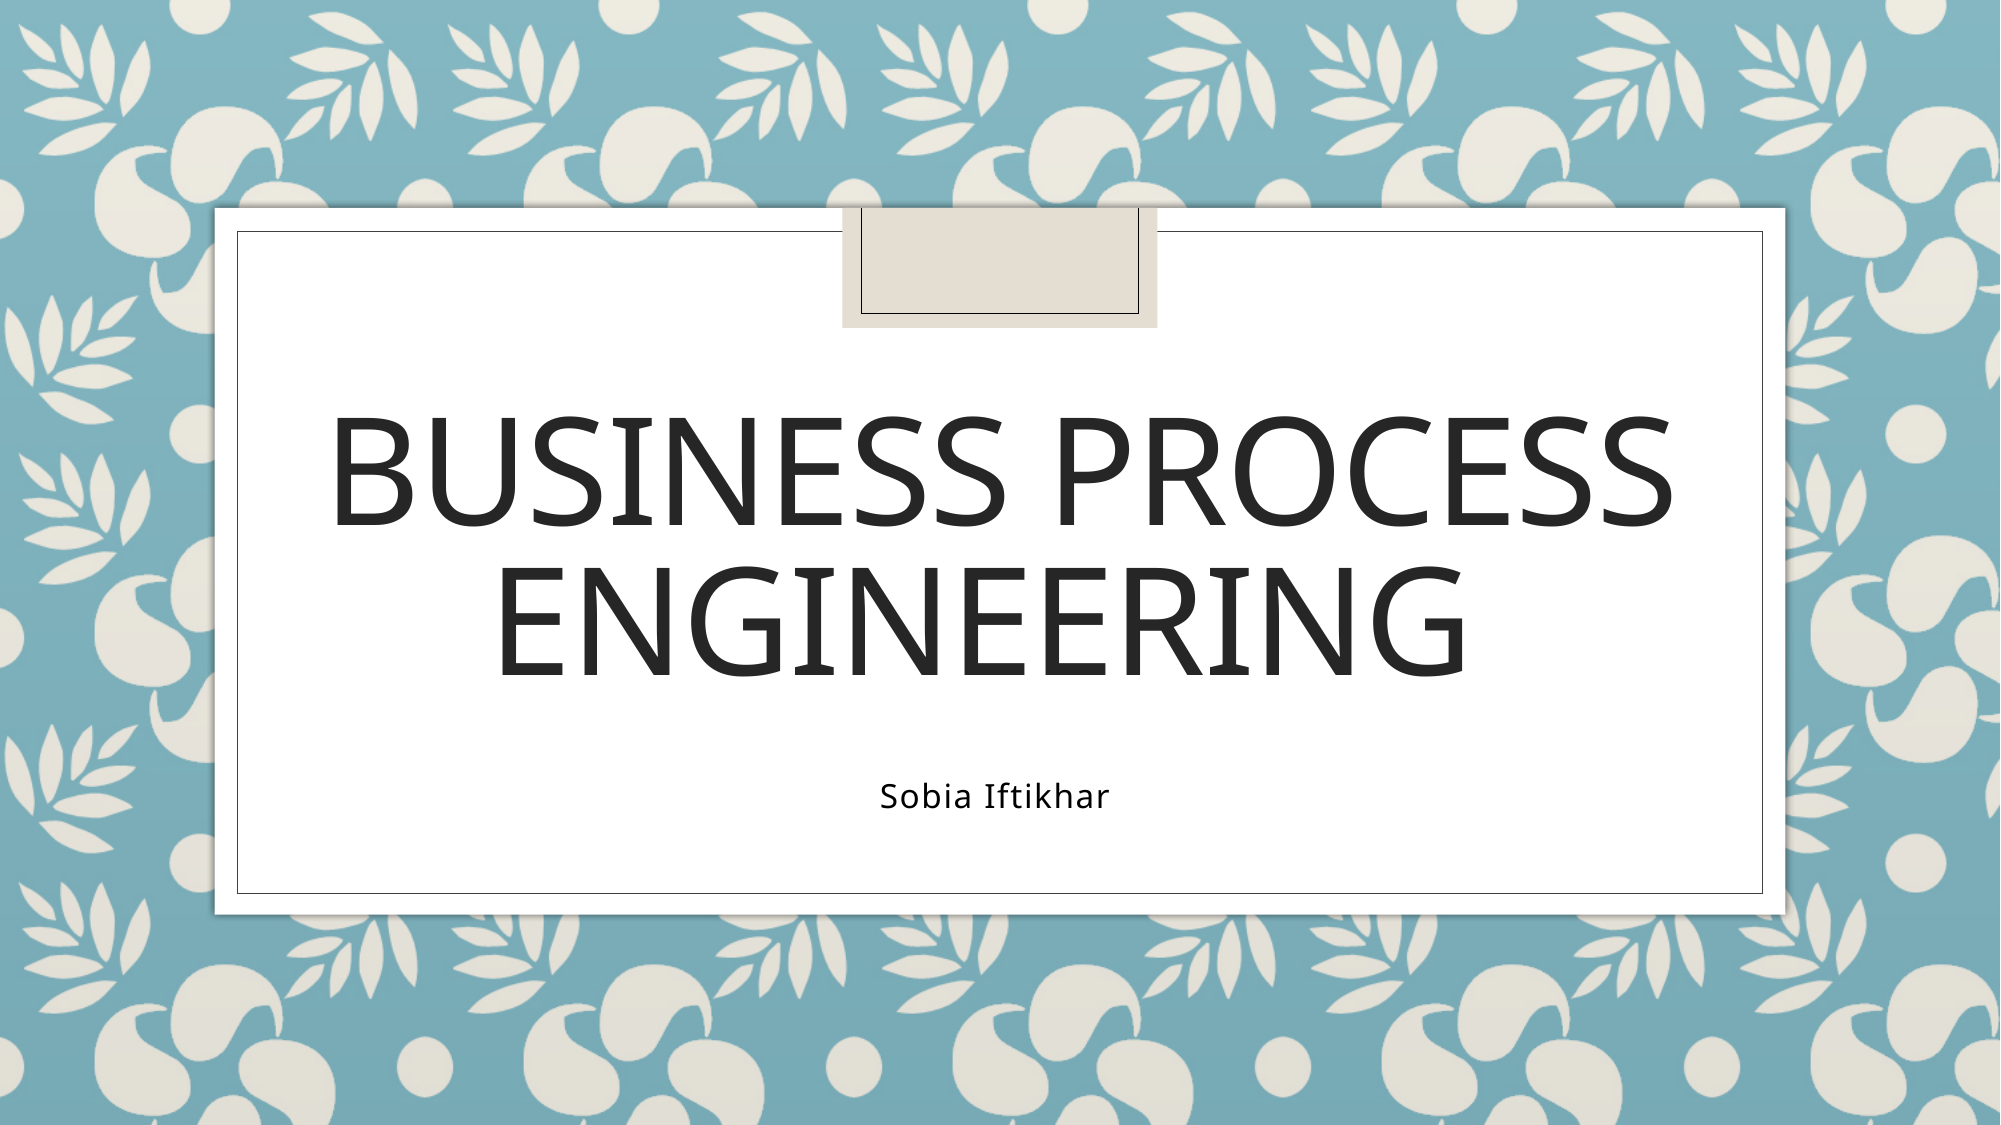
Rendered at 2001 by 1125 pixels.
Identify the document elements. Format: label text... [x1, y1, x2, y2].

subtitle Sobia Iftikhar [256, 768, 1745, 844]
title Business Process Engineering [256, 343, 1744, 768]
